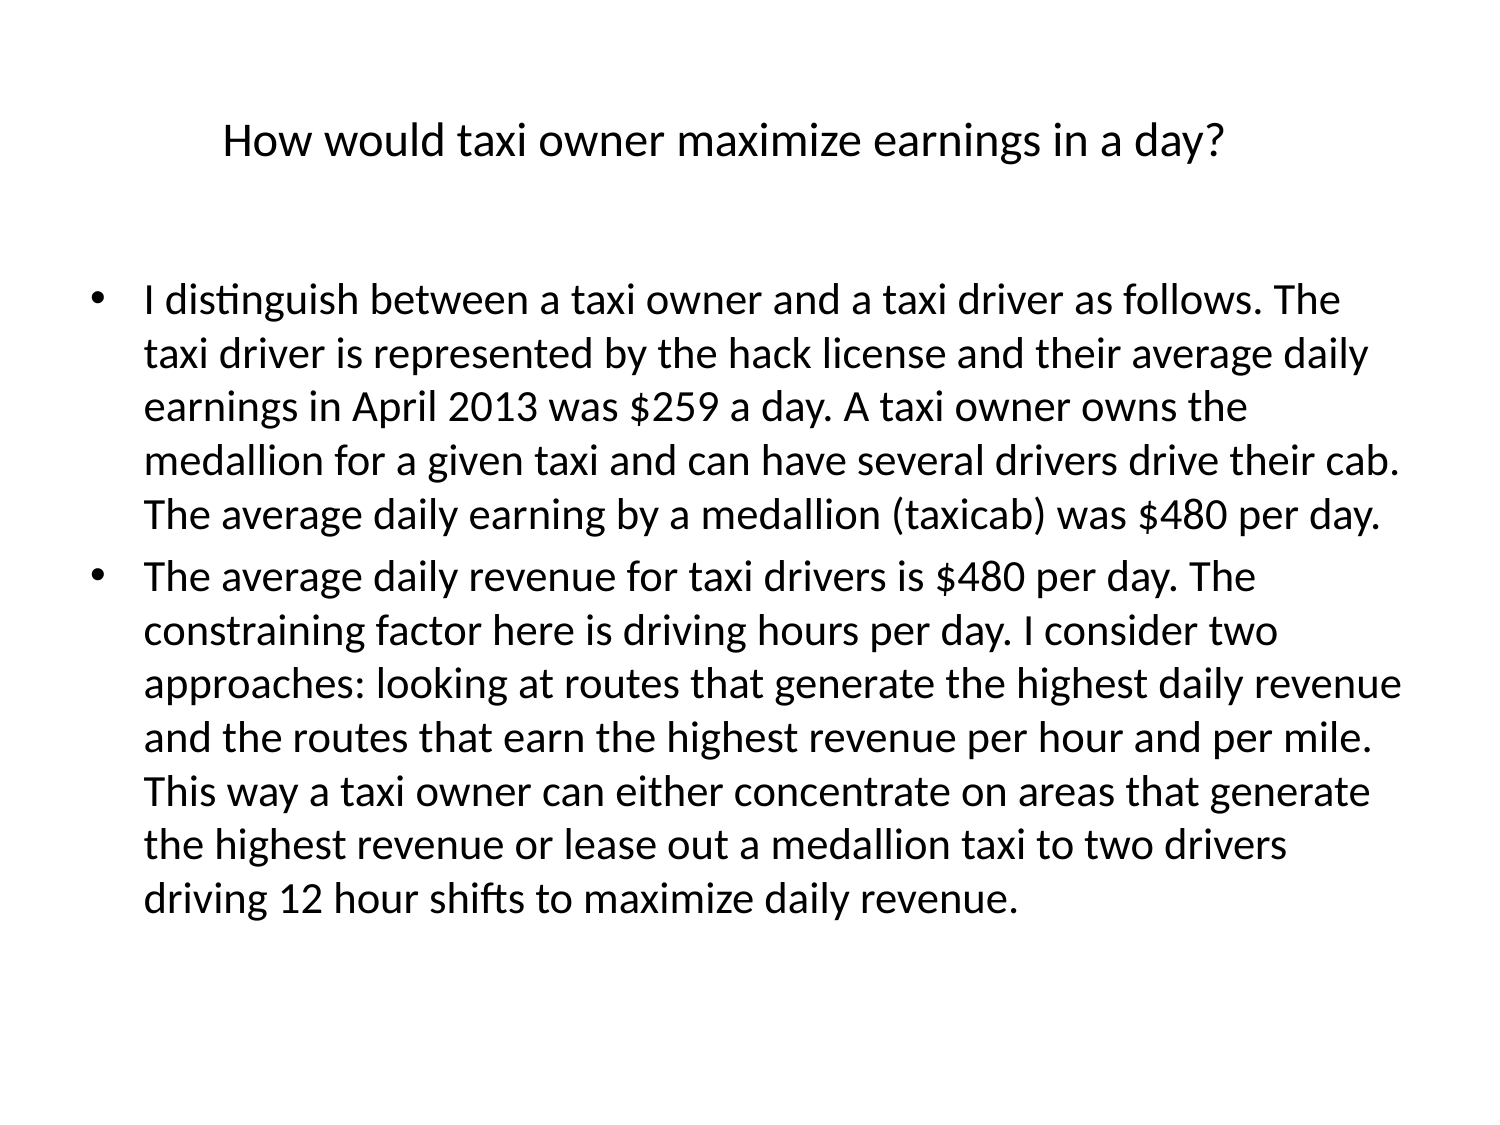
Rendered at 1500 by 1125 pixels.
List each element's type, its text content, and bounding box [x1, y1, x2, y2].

title How would taxi owner maximize earnings in a day? [75, 99, 1375, 233]
list I distinguish between a taxi owner and a taxi driver as follows. The taxi driver is represented by the hack license and their average daily earnings in April 2013 was $259 a day. A taxi owner owns the medallion for a given taxi and can have several drivers drive their cab. The average daily earning by a medallion (taxicab) was $480 per day. The average daily revenue for taxi drivers is $480 per day. The constraining factor here is driving hours per day. I consider two approaches: looking at routes that generate the highest daily revenue and the routes that earn the highest revenue per hour and per mile. This way a taxi owner can either concentrate on areas that generate the highest revenue or lease out a medallion taxi to two drivers driving 12 hour shifts to maximize daily revenue. [75, 262, 1425, 980]
